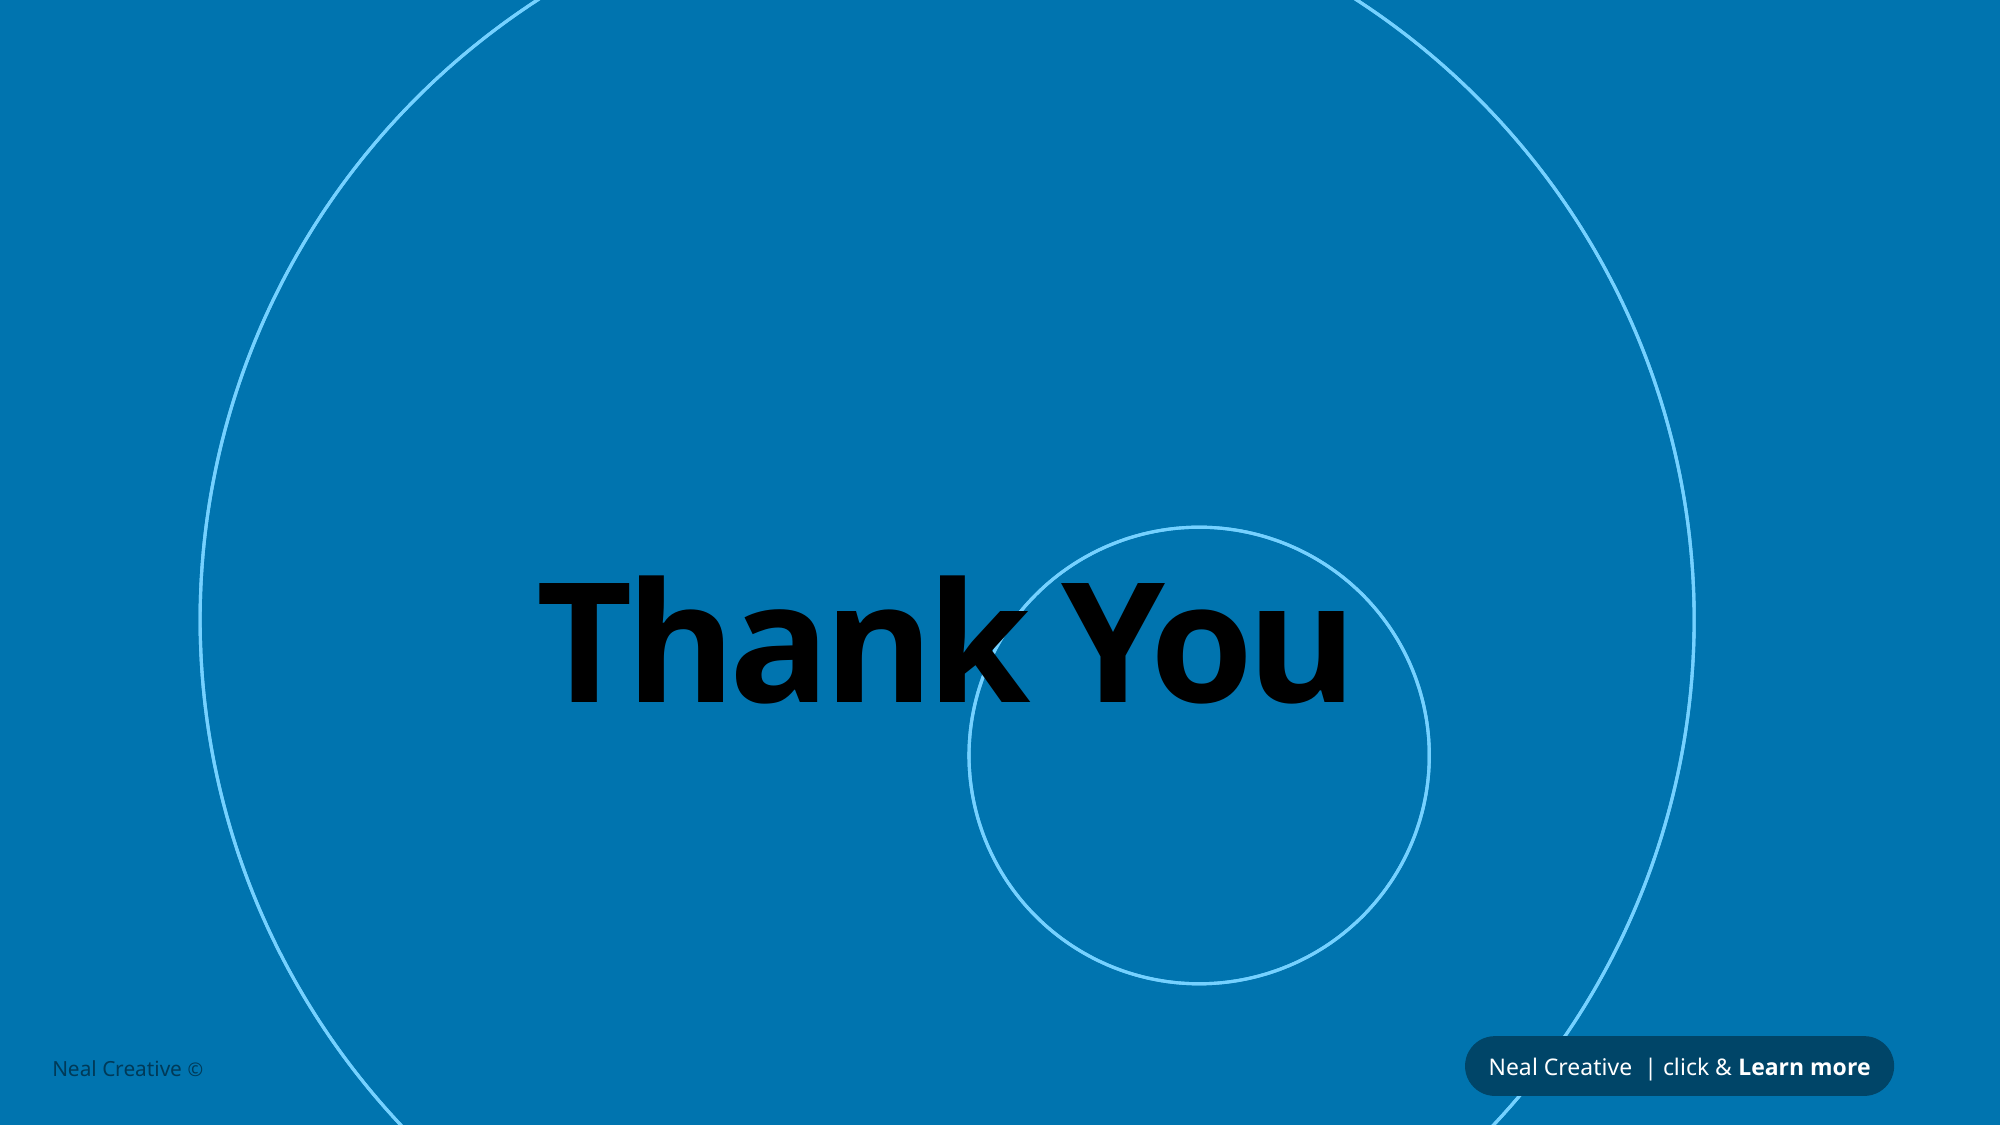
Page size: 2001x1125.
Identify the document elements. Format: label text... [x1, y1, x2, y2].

title Thank You [200, 549, 1695, 747]
